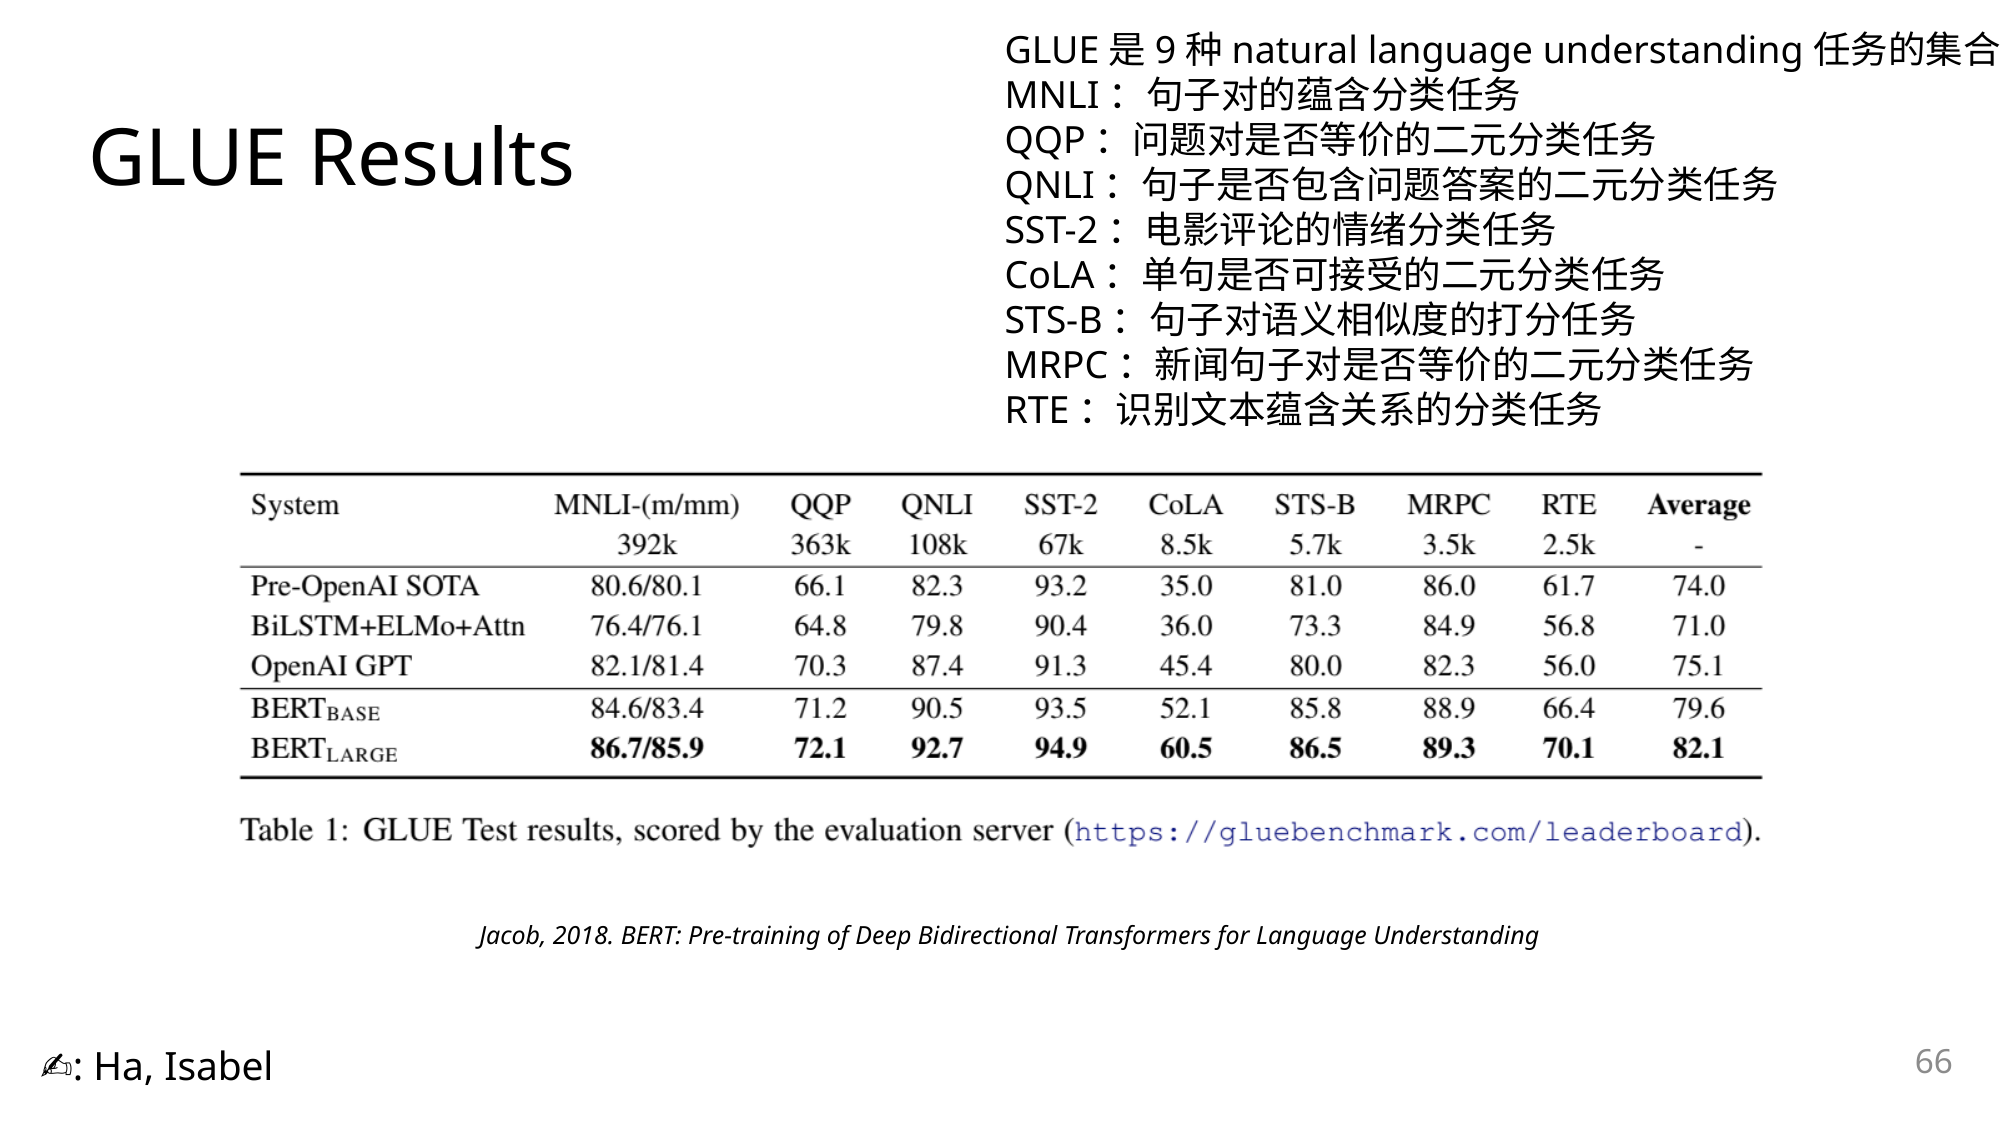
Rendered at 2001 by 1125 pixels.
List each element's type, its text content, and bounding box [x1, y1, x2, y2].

slide_number 66 [1853, 1019, 1974, 1106]
text_box GLUE是9种natural language understanding任务的集合 MNLI：句子对的蕴含分类任务 QQP：问题对是否等价的二元分类任务 QNLI：句子是否包含问题答案的二元分类任务 SST-2：电影评论的情绪分类任务 CoLA：单句是否可接受的二元分类任务 STS-B：句子对语义相似度的打分任务 MRPC：新闻句子对是否等价的二元分类任务 RTE：识别文本蕴含关系的分类任务 [989, 18, 2000, 484]
title GLUE Results [68, 97, 989, 223]
list ✍️: Ha, Isabel [20, 1027, 711, 1125]
text_box Jacob, 2018. BERT: Pre-training of Deep Bidirectional Transformers for Language Understanding [113, 904, 1908, 965]
picture [231, 463, 1769, 854]
